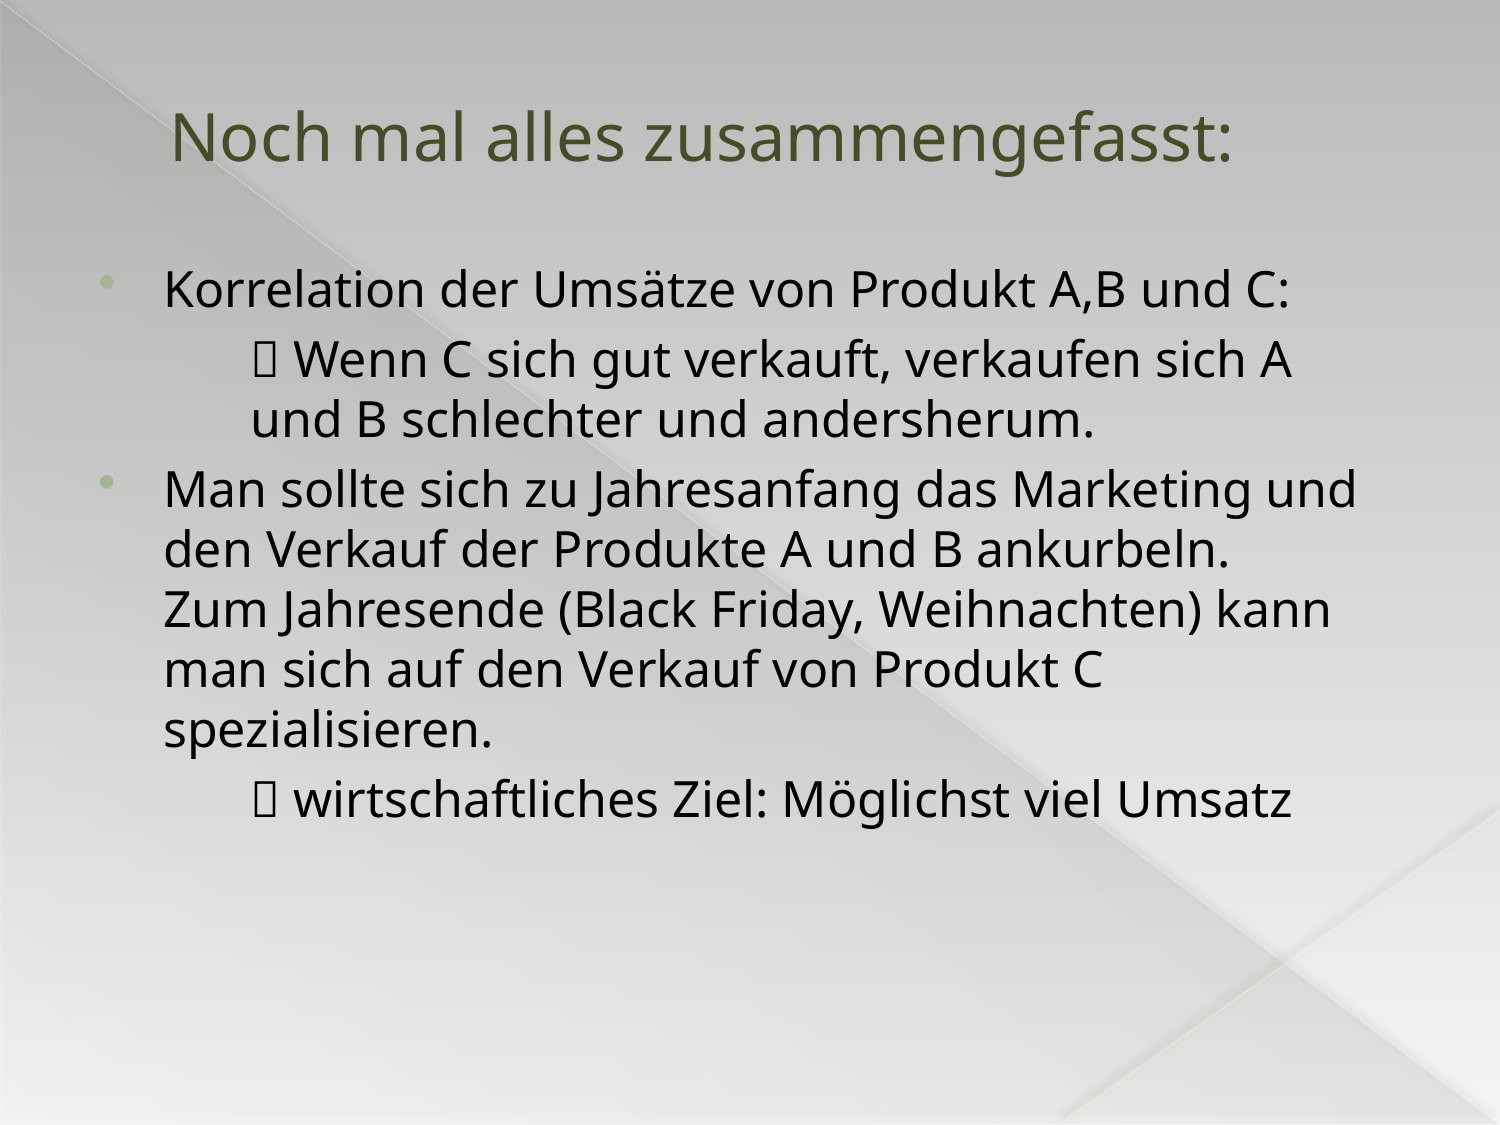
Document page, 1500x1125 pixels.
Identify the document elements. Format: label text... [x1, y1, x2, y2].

list Korrelation der Umsätze von Produkt A,B und C:  Wenn C sich gut verkauft, verkaufen sich A und B schlechter und andersherum. Man sollte sich zu Jahresanfang das Marketing und den Verkauf der Produkte A und B ankurbeln. Zum Jahresende (Black Friday, Weihnachten) kann man sich auf den Verkauf von Produkt C spezialisieren.  wirtschaftliches Ziel: Möglichst viel Umsatz [75, 249, 1425, 1013]
title Noch mal alles zusammengefasst: [75, 43, 1425, 225]
